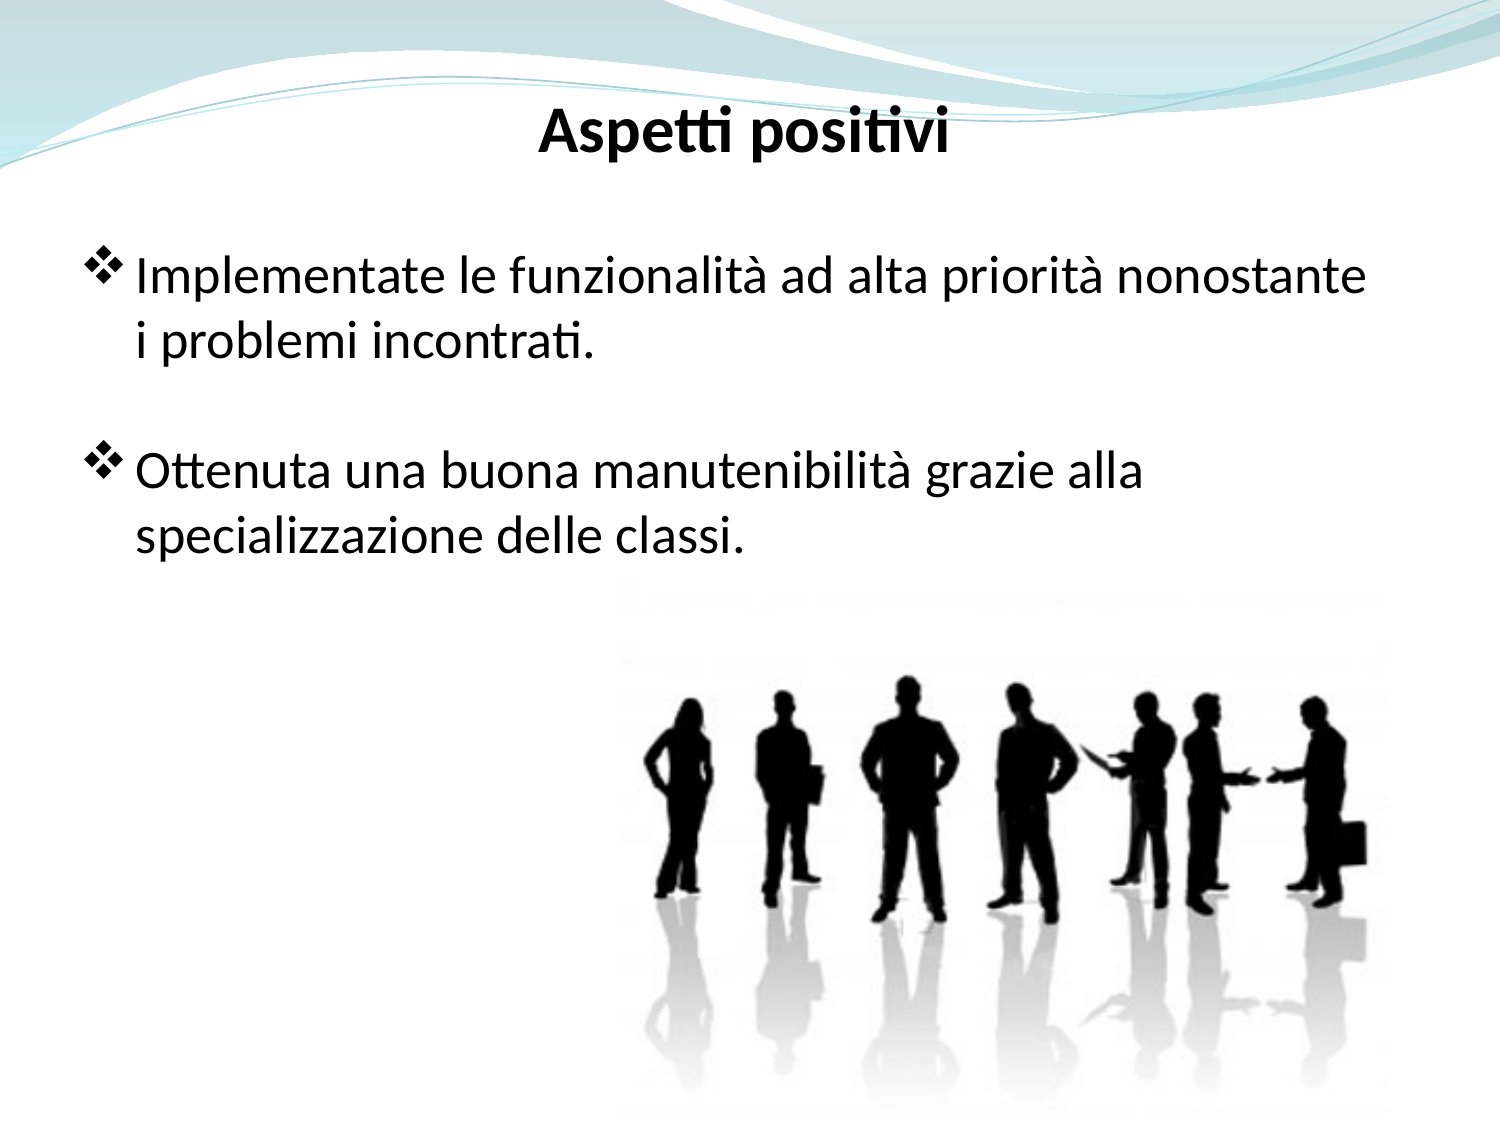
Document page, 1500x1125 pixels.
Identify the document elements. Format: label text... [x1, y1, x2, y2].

picture [619, 576, 1389, 1119]
text_box Implementate le funzionalità ad alta priorità nonostante i problemi incontrati. Ottenuta una buona manutenibilità grazie alla specializzazione delle classi. [64, 231, 1388, 802]
text_box Aspetti positivi [38, 78, 1467, 218]
